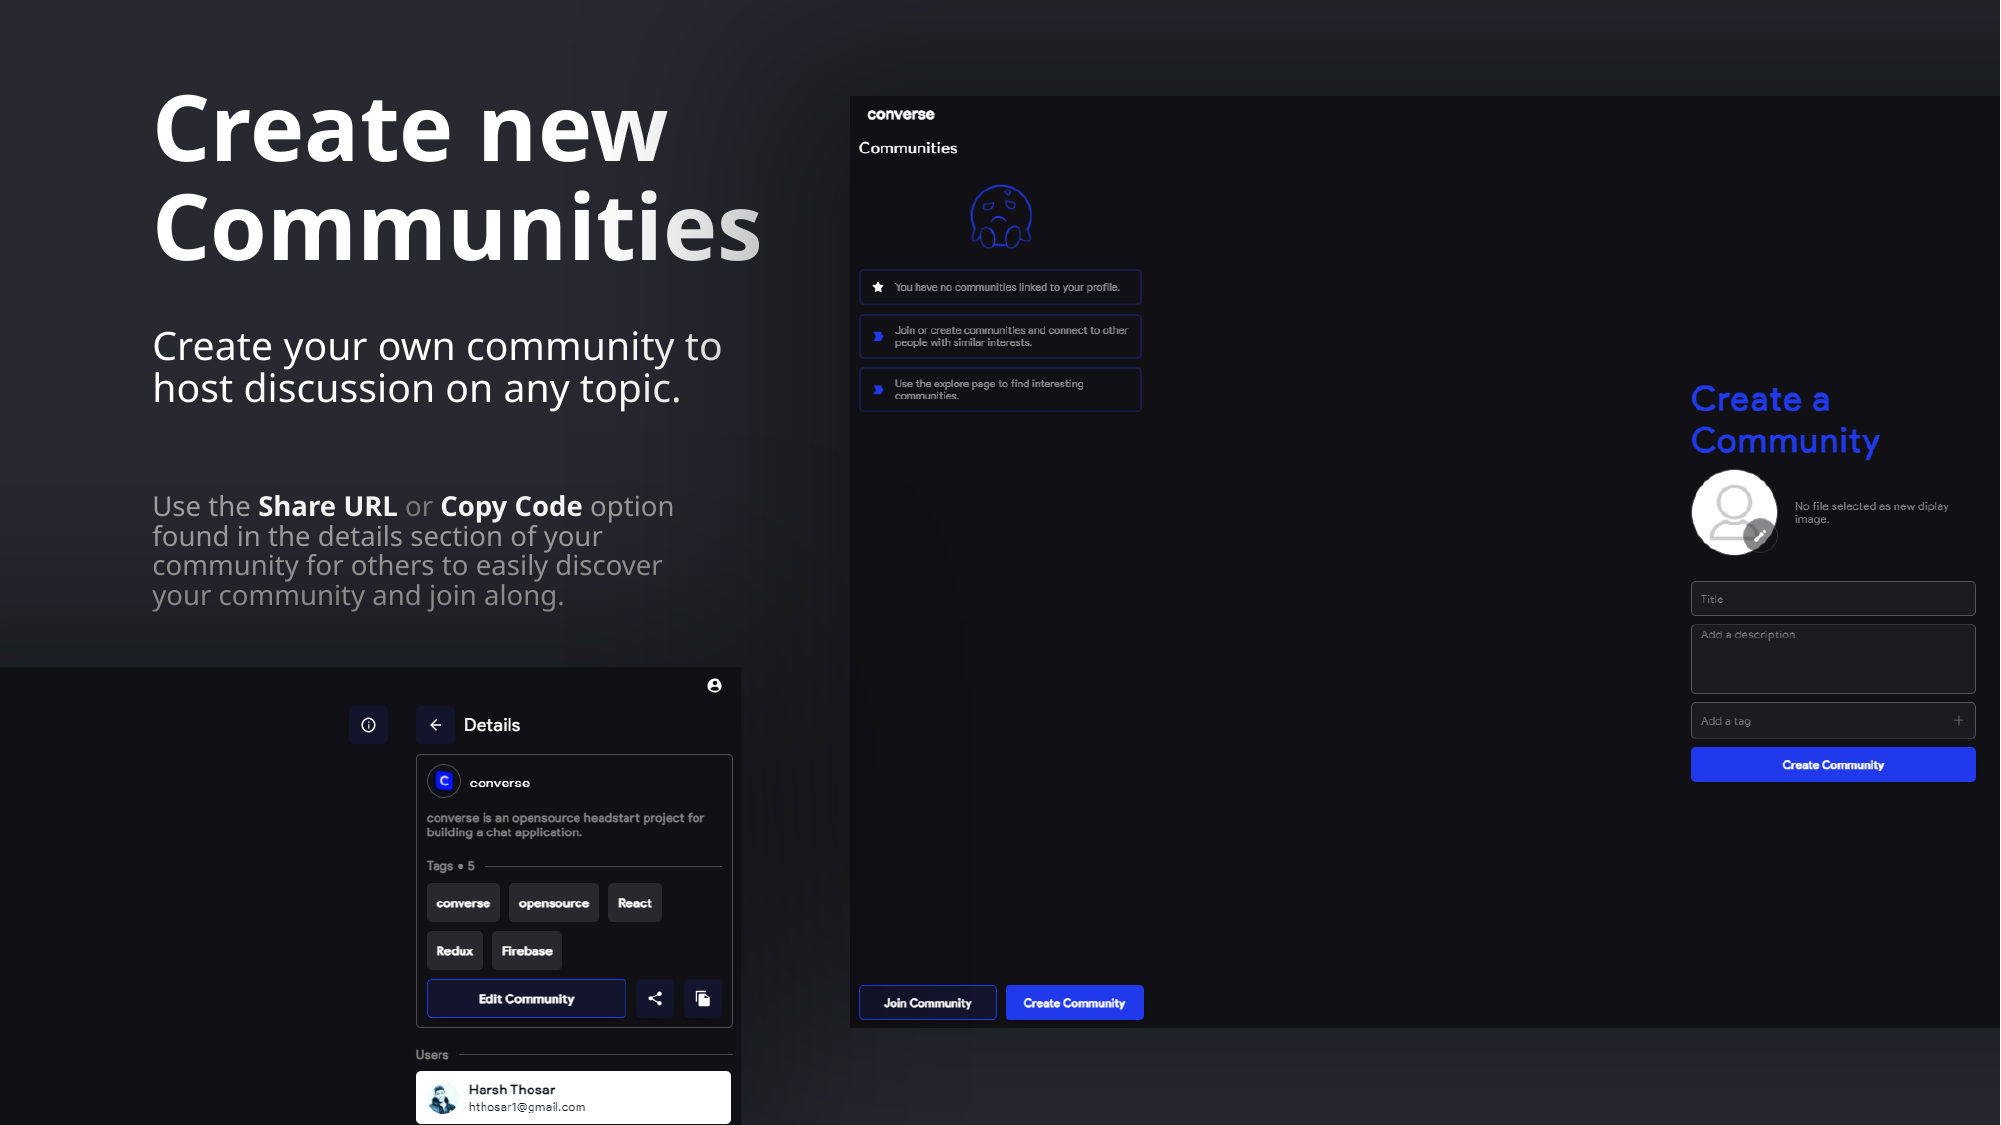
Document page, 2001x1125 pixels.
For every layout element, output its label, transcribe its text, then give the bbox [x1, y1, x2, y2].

title Create new Communities [137, 59, 635, 303]
picture [0, 667, 742, 1125]
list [850, 96, 2000, 1028]
list Create your own community to host discussion on any topic. Use the Share URL or Copy Code option found in the details section of your community for others to easily discover your community and join along. [137, 319, 615, 483]
